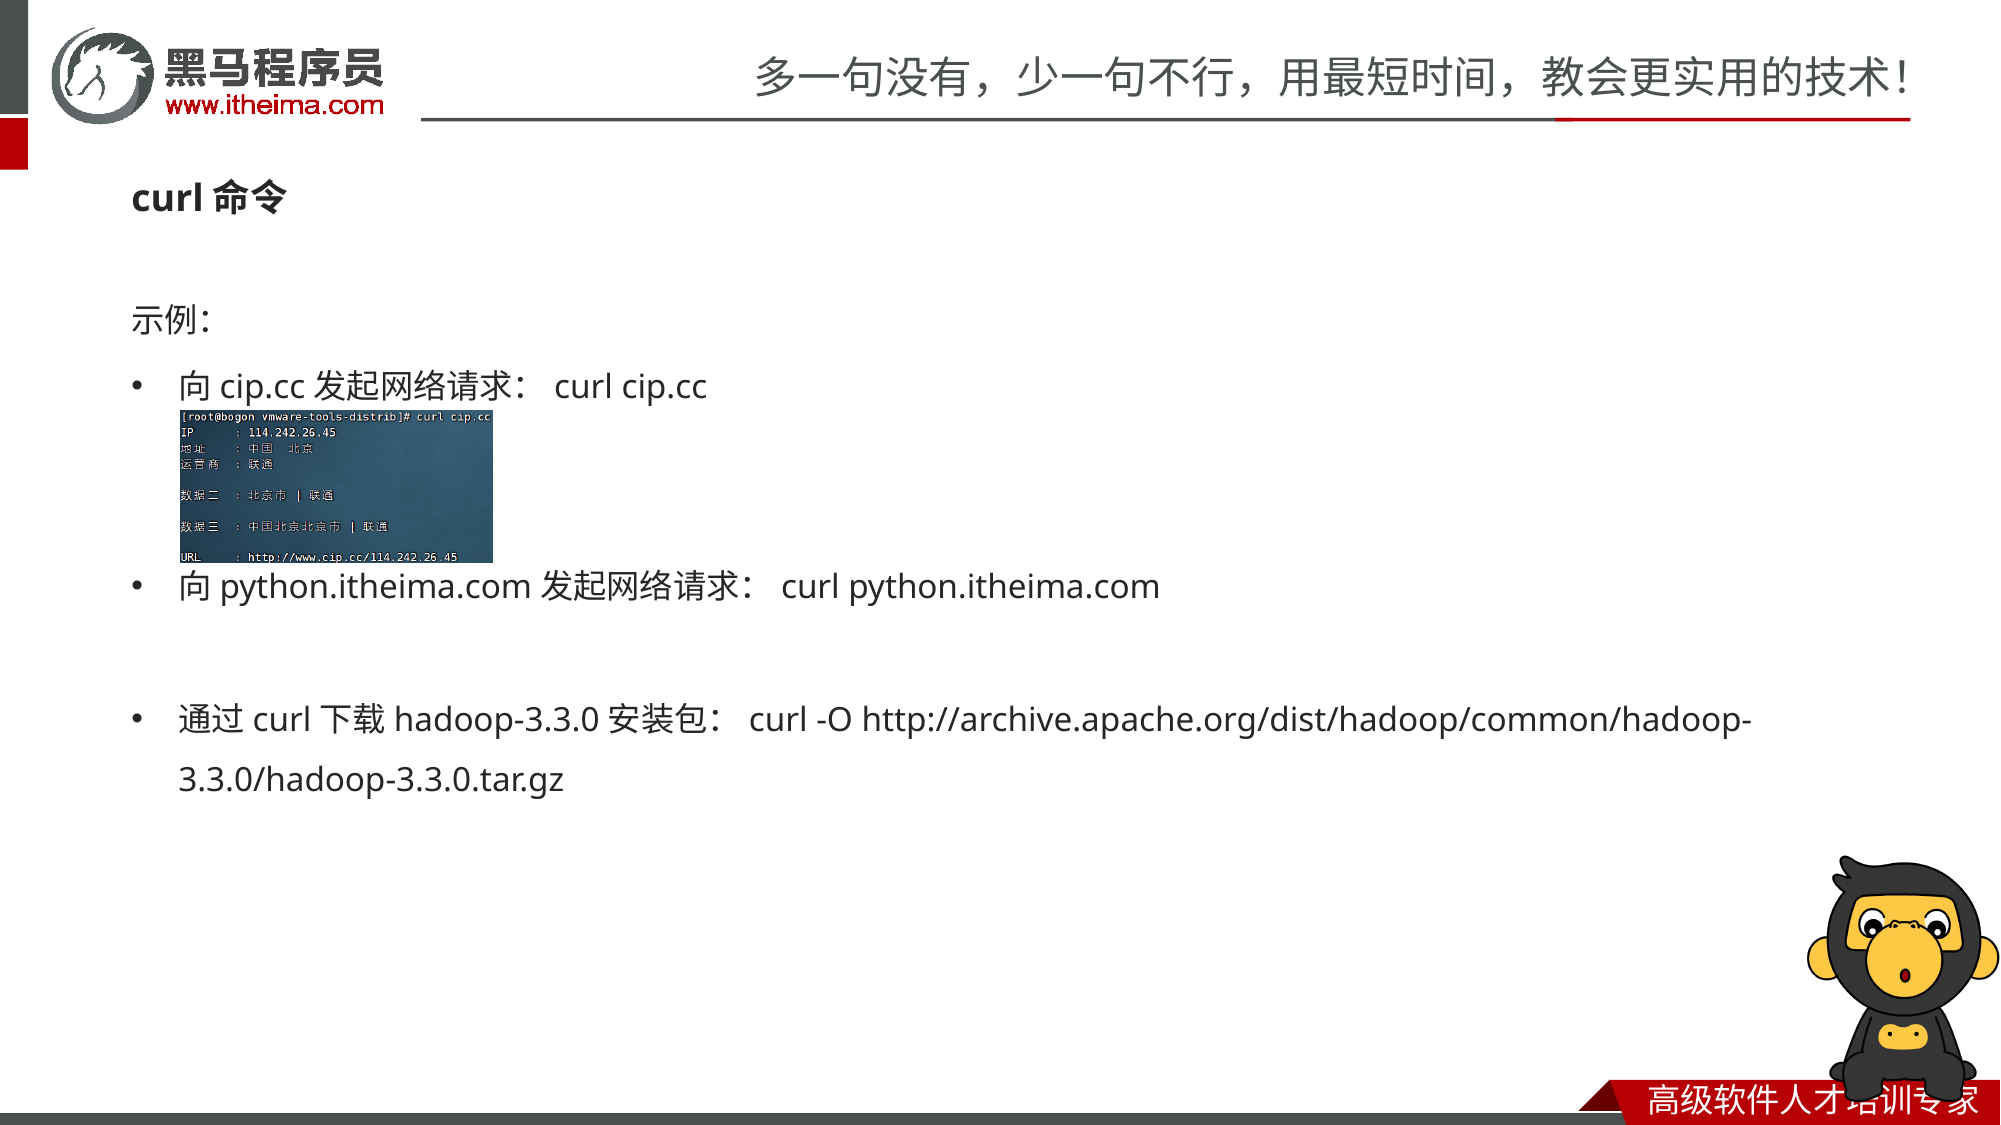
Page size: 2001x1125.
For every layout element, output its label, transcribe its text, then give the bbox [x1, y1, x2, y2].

picture [50, 26, 384, 125]
picture [1766, 842, 2000, 1112]
list 示例： 向cip.cc发起网络请求：curl cip.cc 向python.itheima.com发起网络请求：curl python.itheima.com 通过curl下载hadoop-3.3.0安装包：curl -O http://archive.apache.org/dist/hadoop/common/hadoop-3.3.0/hadoop-3.3.0.tar.gz [116, 271, 1872, 964]
picture [179, 409, 493, 563]
list curl命令 [116, 154, 1872, 239]
